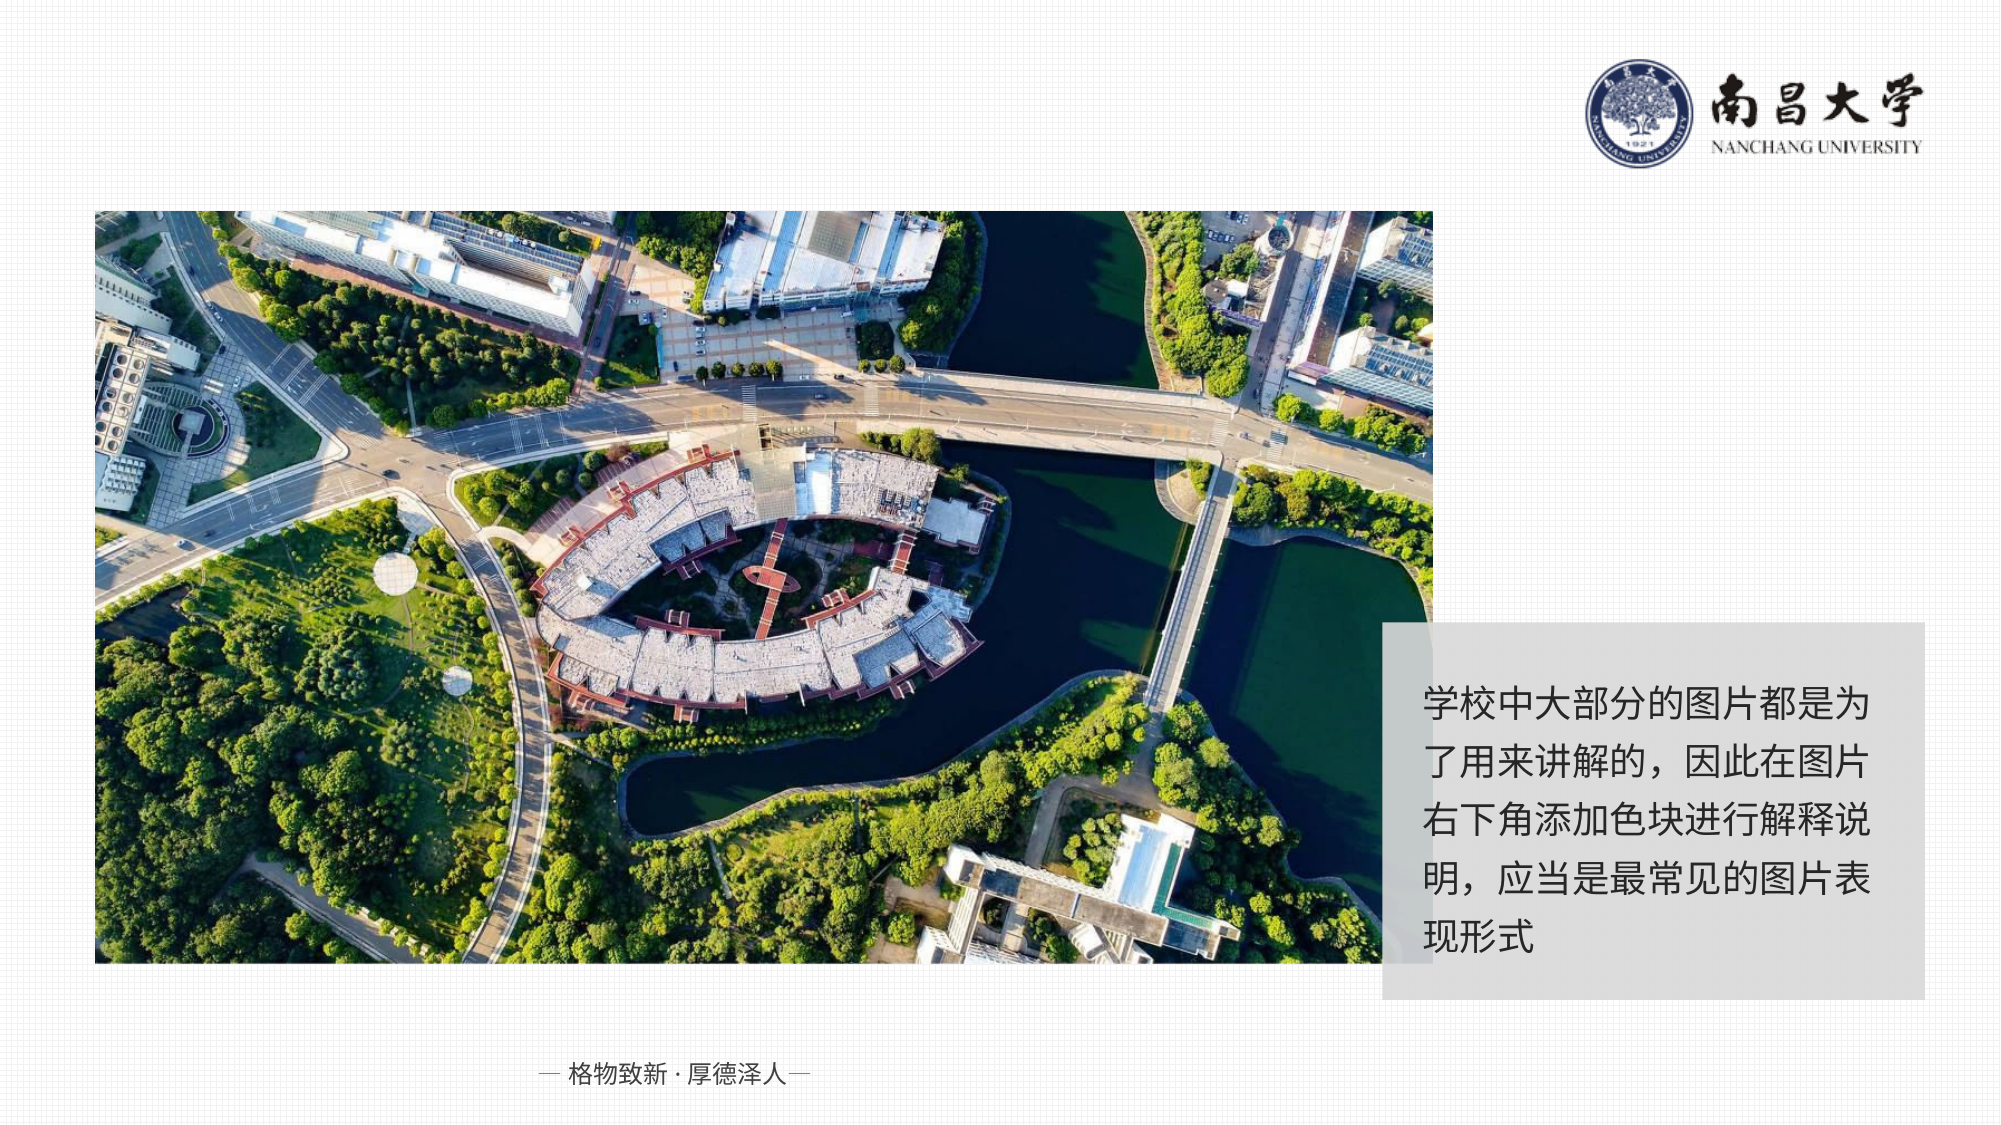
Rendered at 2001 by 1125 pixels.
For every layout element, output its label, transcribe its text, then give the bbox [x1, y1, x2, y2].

picture [1580, 58, 1929, 170]
text_box [1381, 621, 1926, 1001]
picture [94, 211, 1433, 964]
text_box 学校中大部分的图片都是为了用来讲解的，因此在图片右下角添加色块进行解释说明，应当是最常见的图片表现形式 [1407, 658, 1900, 966]
